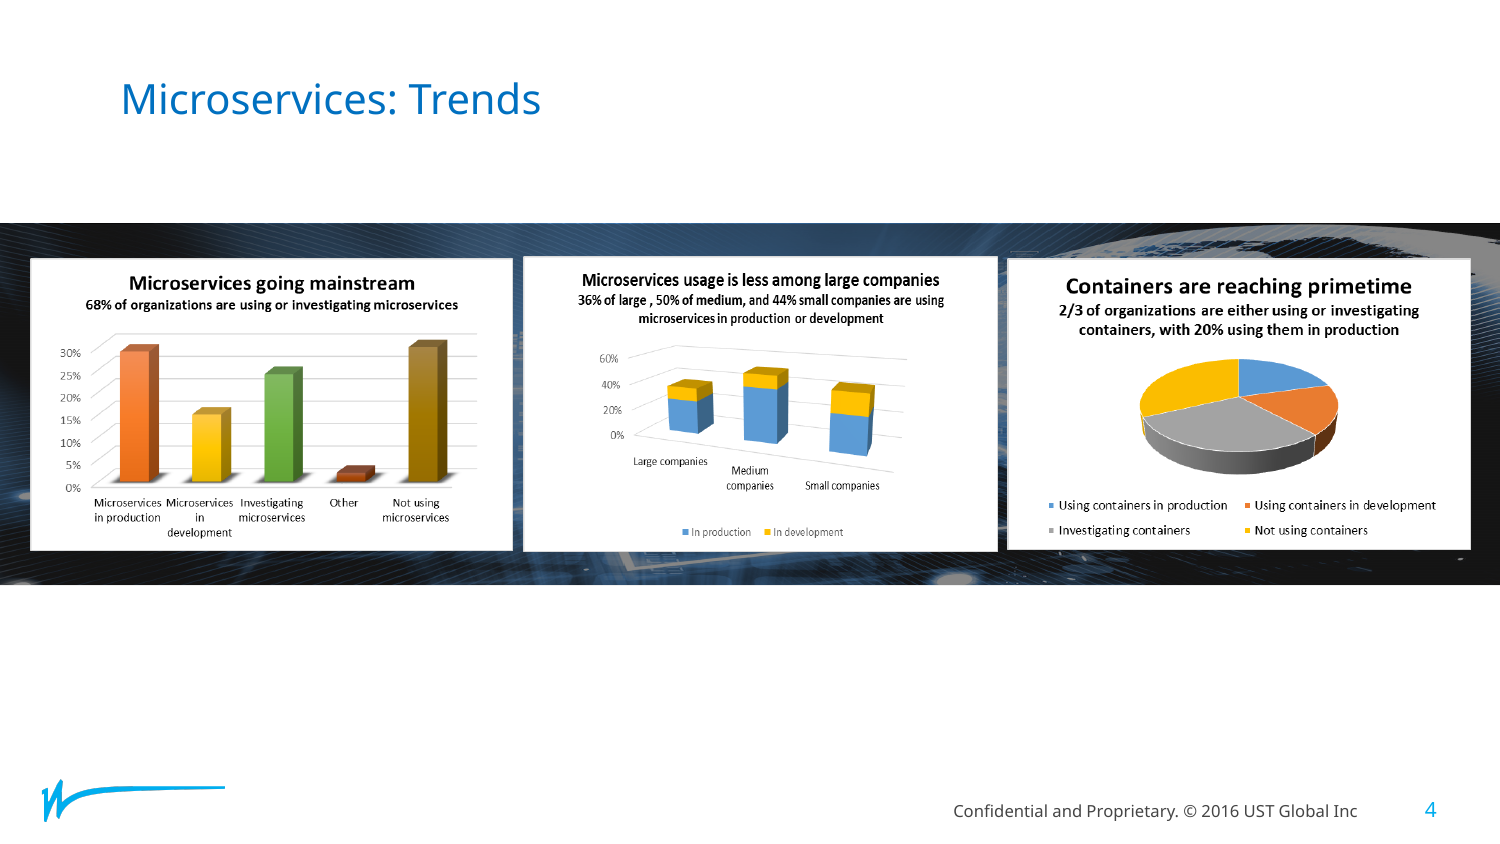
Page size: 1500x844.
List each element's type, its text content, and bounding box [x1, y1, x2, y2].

picture [0, 223, 1500, 585]
title Microservices: Trends [105, 44, 1395, 145]
